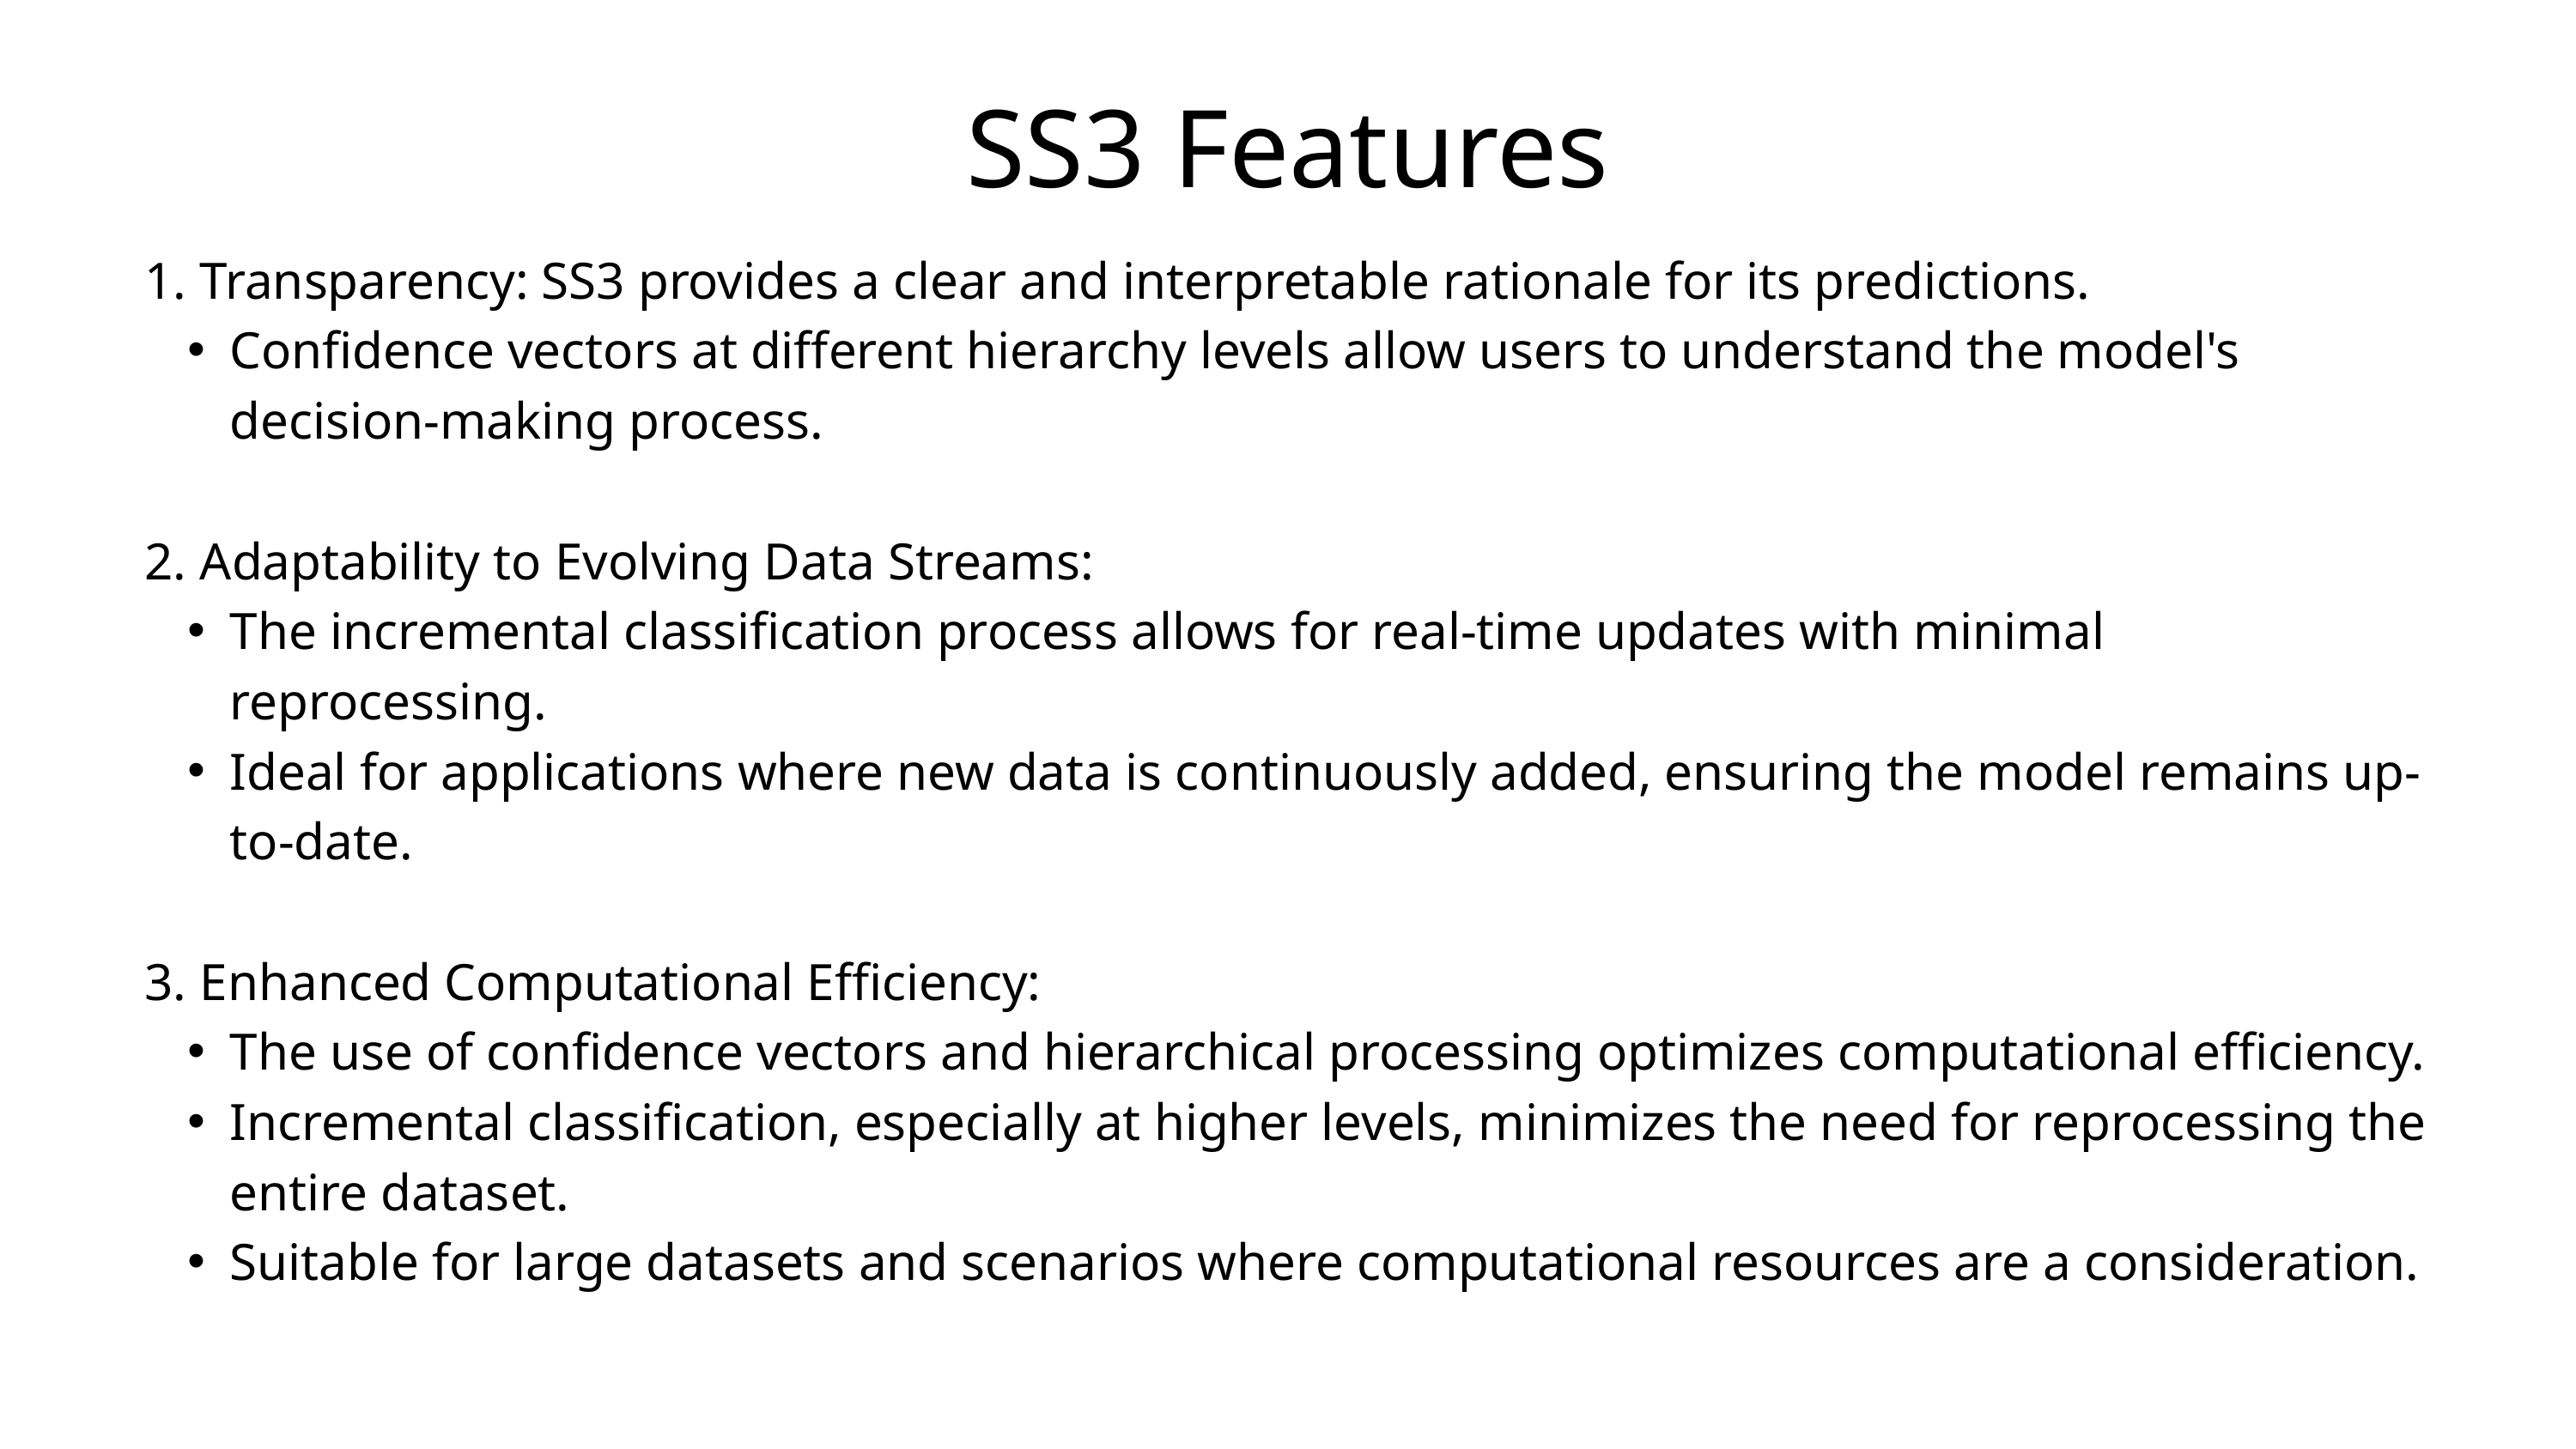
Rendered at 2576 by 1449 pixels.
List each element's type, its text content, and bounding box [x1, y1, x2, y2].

text_box SS3 Features [144, 80, 2432, 209]
text_box 1. Transparency: SS3 provides a clear and interpretable rationale for its predictions. Confidence vectors at different hierarchy levels allow users to understand the model's decision-making process. 2. Adaptability to Evolving Data Streams: The incremental classification process allows for real-time updates with minimal reprocessing. Ideal for applications where new data is continuously added, ensuring the model remains up-to-date. 3. Enhanced Computational Efficiency: The use of confidence vectors and hierarchical processing optimizes computational efficiency. Incremental classification, especially at higher levels, minimizes the need for reprocessing the entire dataset. Suitable for large datasets and scenarios where computational resources are a consideration. [144, 239, 2428, 1291]
